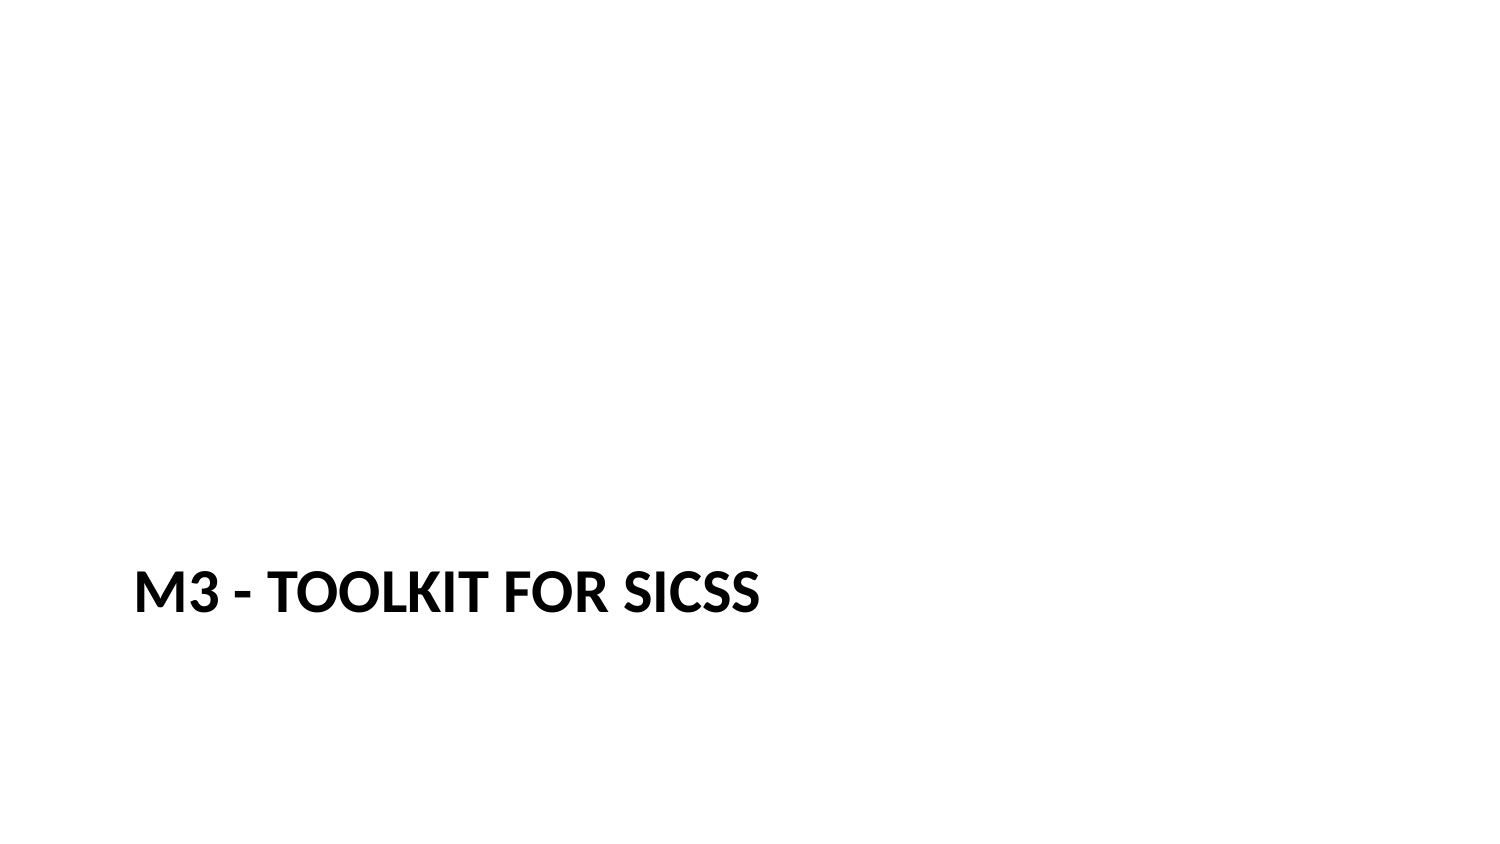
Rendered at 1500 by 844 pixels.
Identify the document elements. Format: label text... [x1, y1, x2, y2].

title M3 - Toolkit for SICSS [118, 542, 1394, 710]
